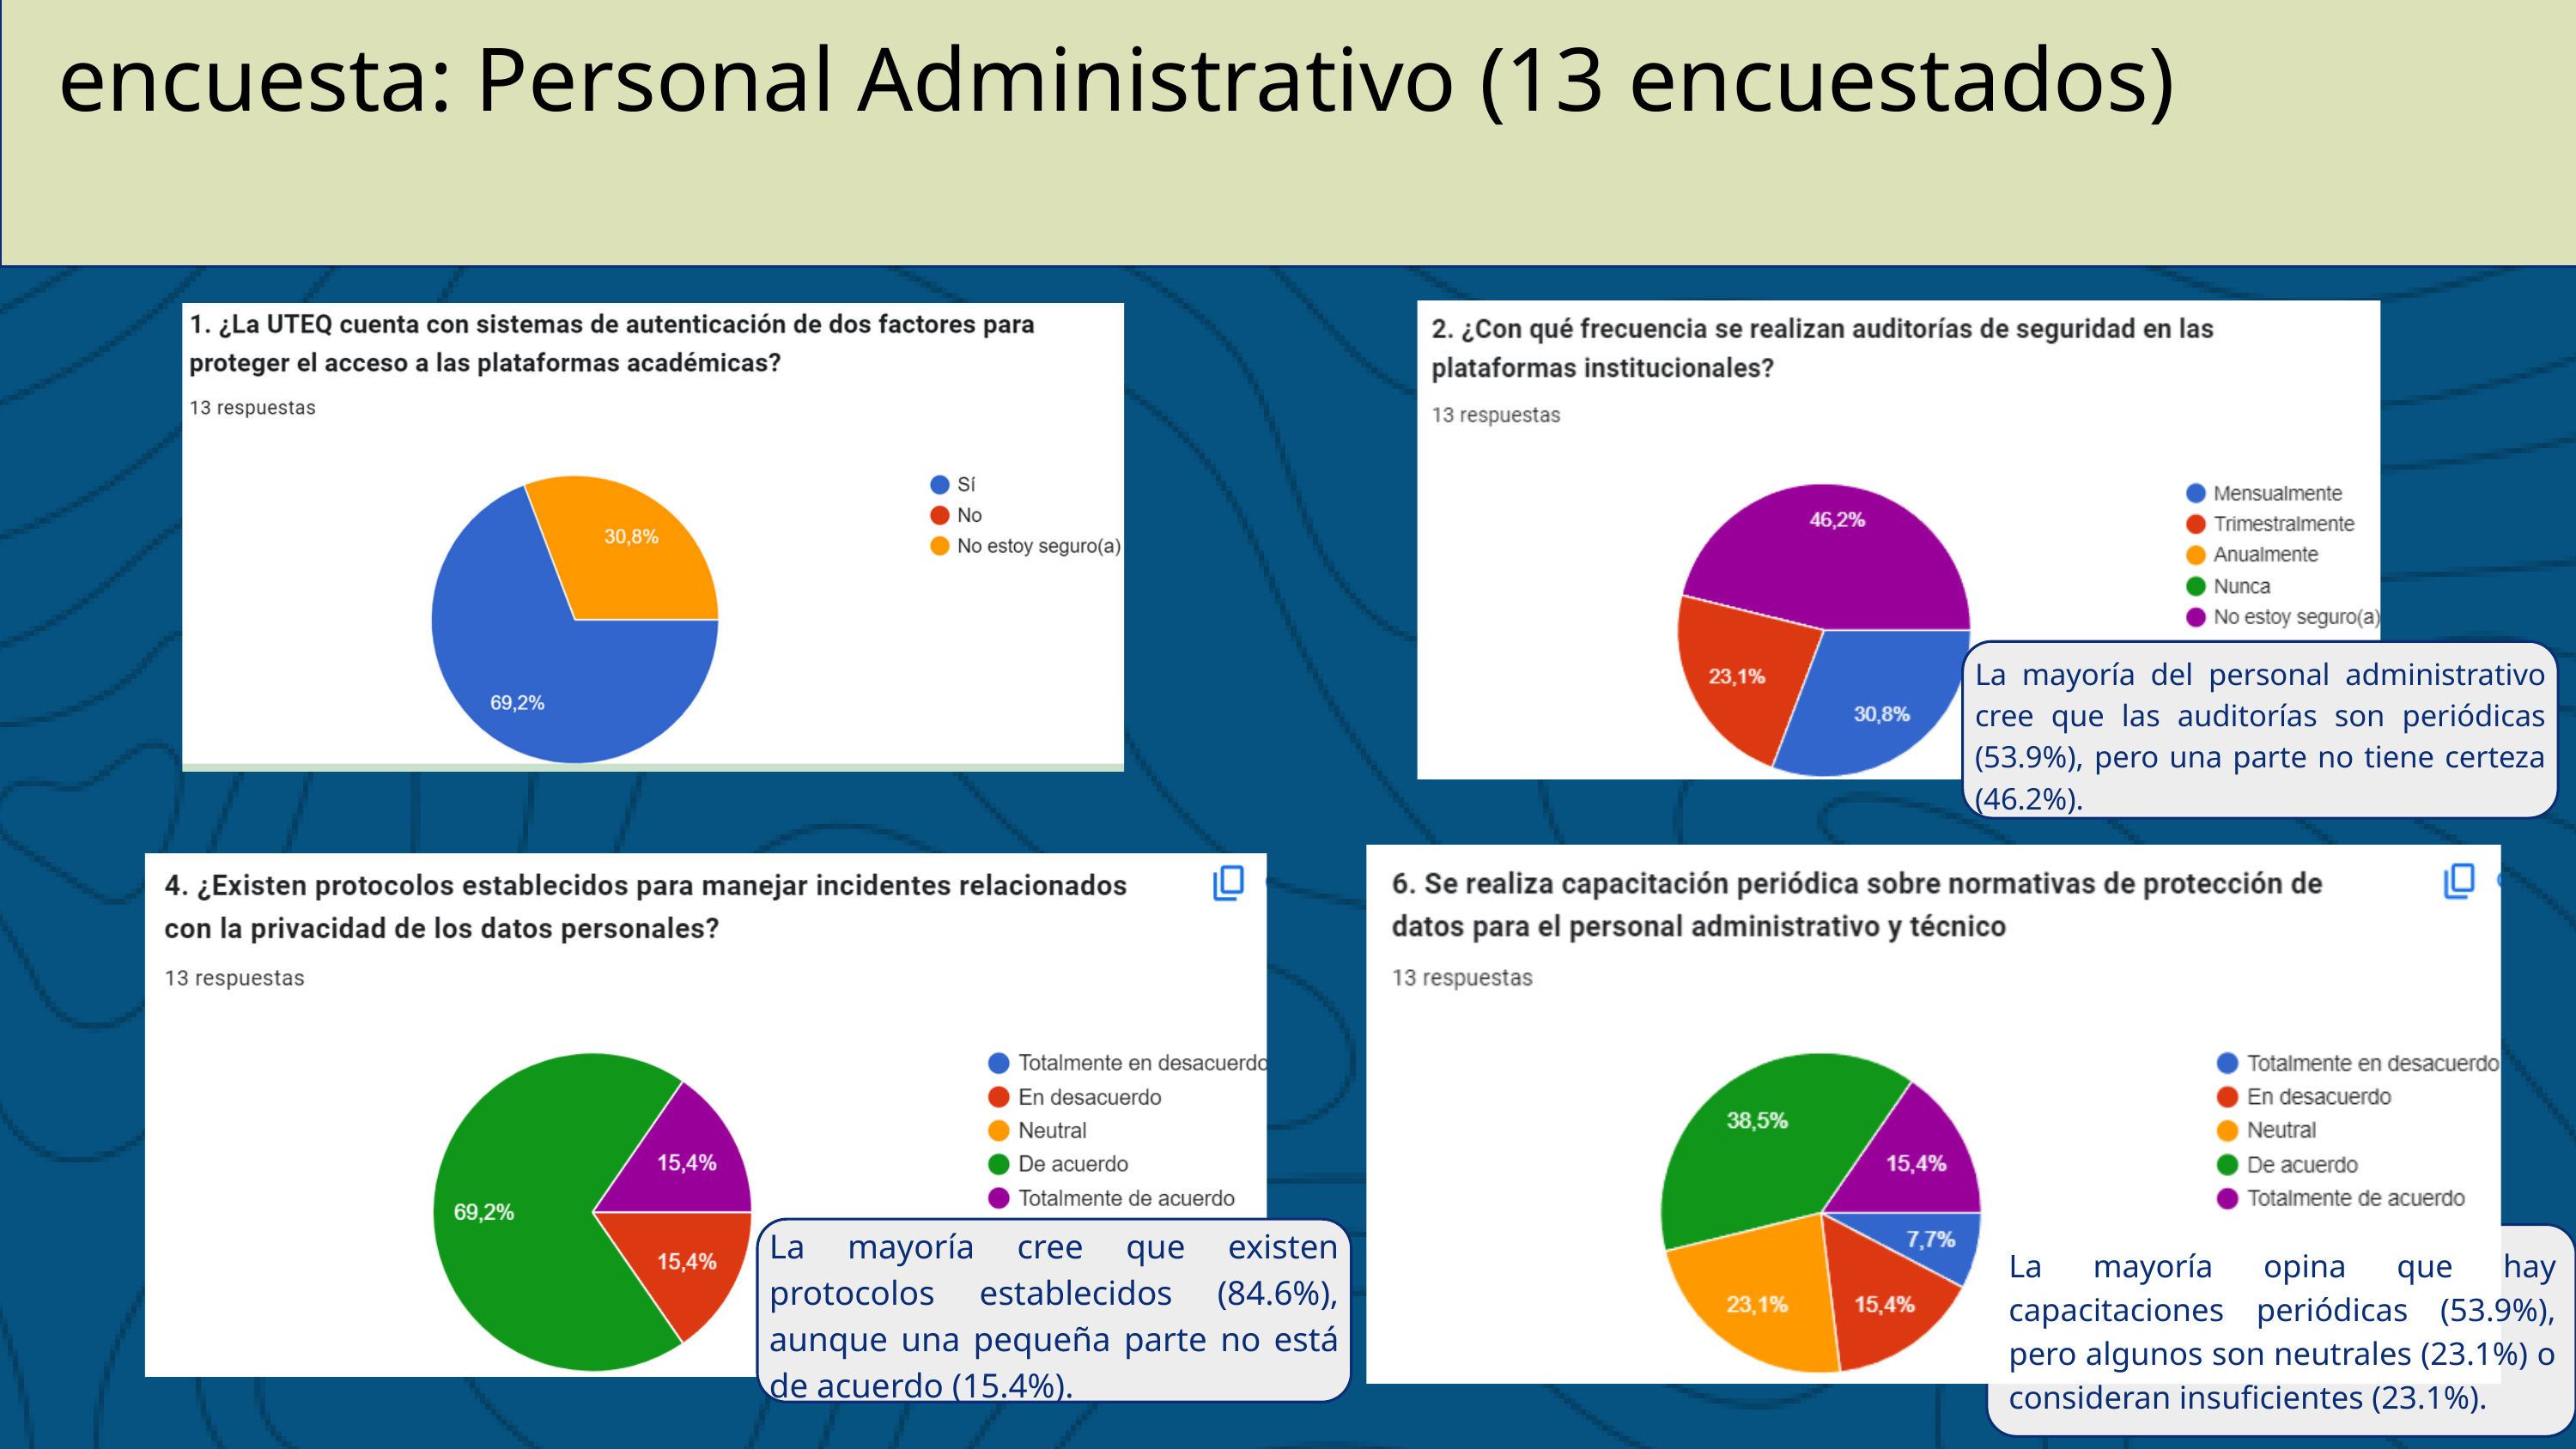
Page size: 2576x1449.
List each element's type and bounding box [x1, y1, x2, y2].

text_box [1417, 300, 2381, 779]
text_box [1366, 845, 2501, 1385]
text_box [1962, 640, 2559, 819]
text_box [0, 0, 2576, 267]
text_box [182, 303, 1125, 772]
text_box [0, 276, 2576, 1449]
text_box [756, 1218, 1352, 1403]
text_box [144, 853, 1267, 1377]
text_box [1986, 1224, 2576, 1437]
